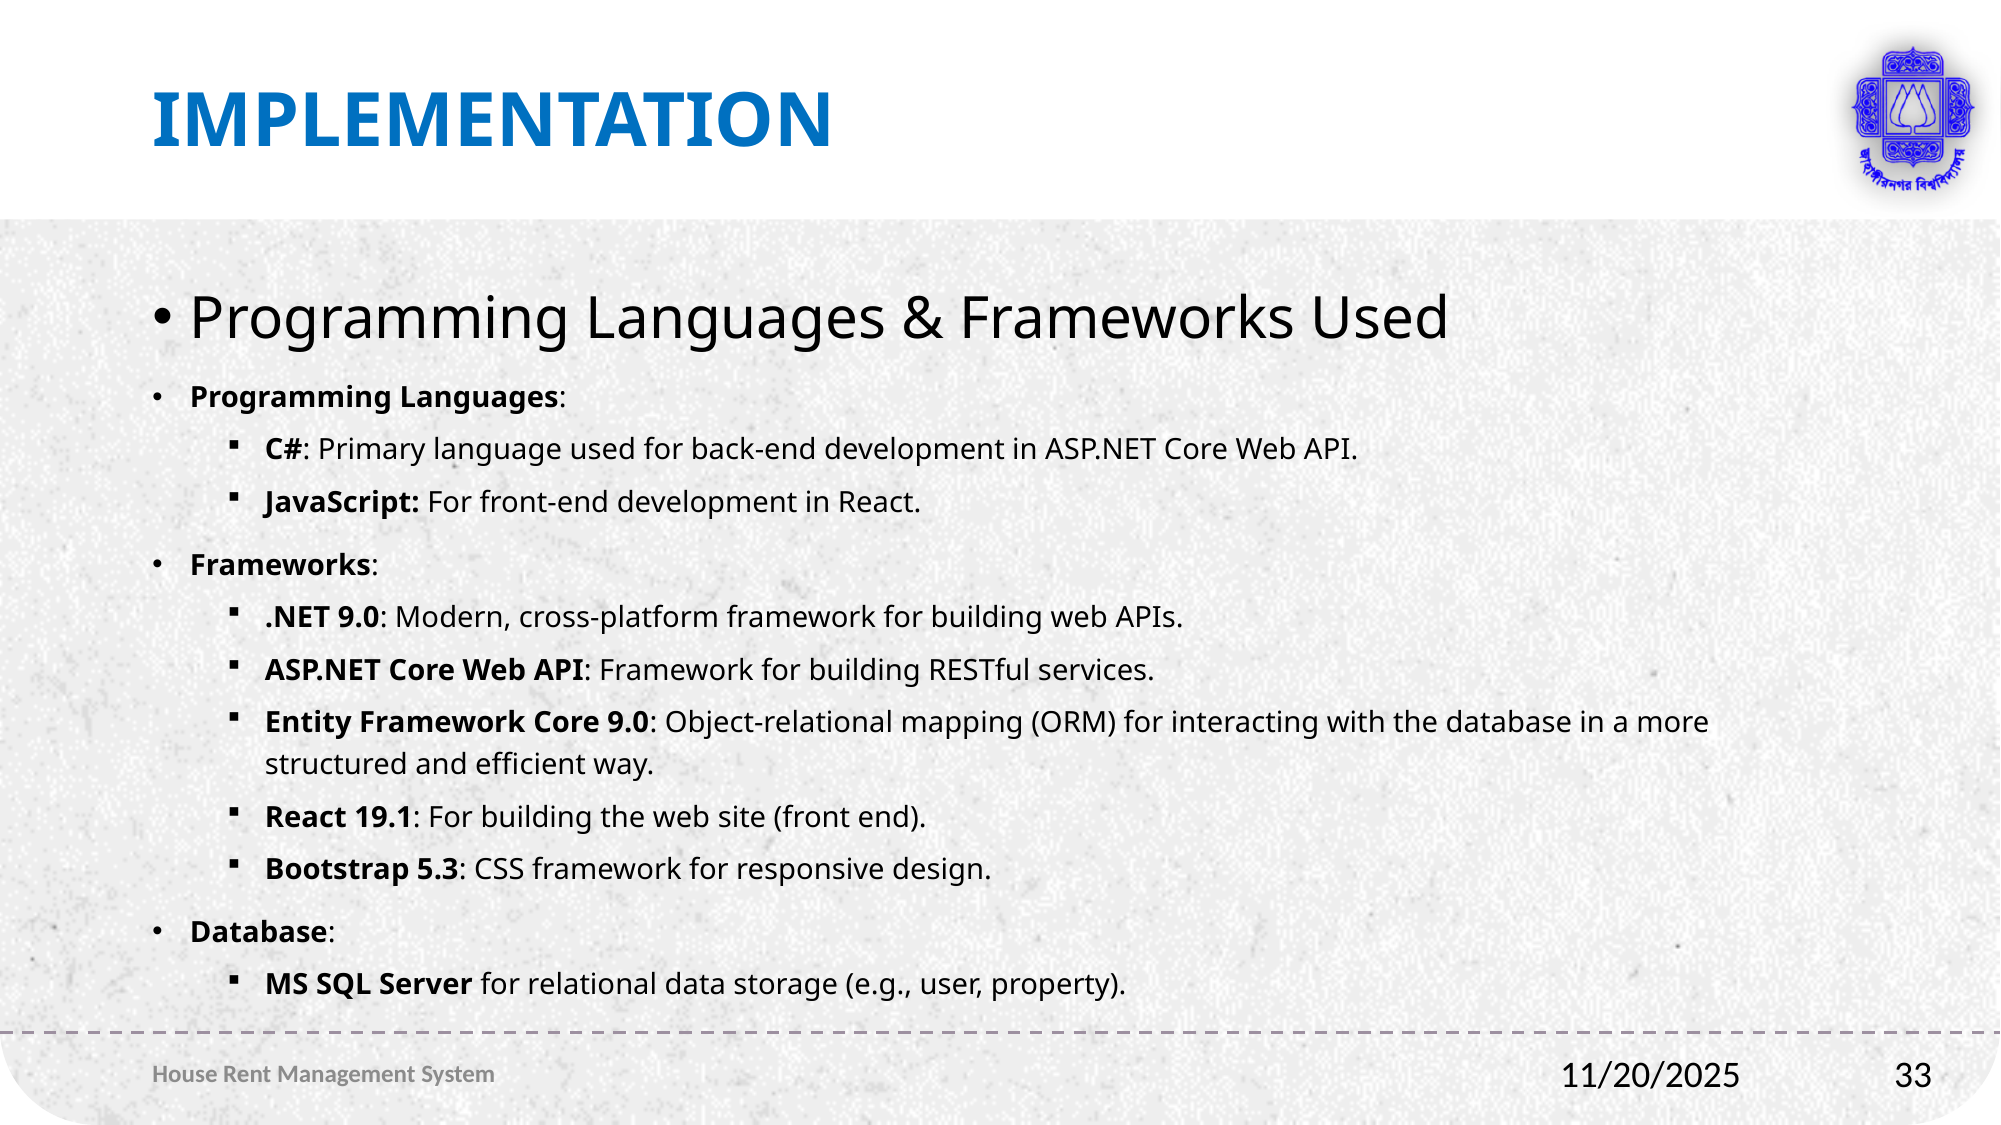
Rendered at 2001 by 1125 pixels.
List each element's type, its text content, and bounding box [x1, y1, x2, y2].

title Implementation [137, 70, 1863, 175]
slide_number 33 [1862, 1042, 1947, 1103]
picture [1851, 46, 1975, 191]
footer House Rent Management System [137, 1042, 813, 1103]
picture [0, 220, 2000, 1125]
list Programming Languages & Frameworks Used Programming Languages: C#: Primary language used for back-end development in ASP.NET Core Web API. JavaScript: For front-end development in React. Frameworks: .NET 9.0: Modern, cross-platform framework for building web APIs. ASP.NET Core Web API: Framework for building RESTful services. Entity Framework Core 9.0: Object-relational mapping (ORM) for interacting with the database in a more structured and efficient way. React 19.1: For building the web site (front end). Bootstrap 5.3: CSS framework for responsive design. Database: MS SQL Server for relational data storage (e.g., user, property). [137, 245, 1863, 1014]
